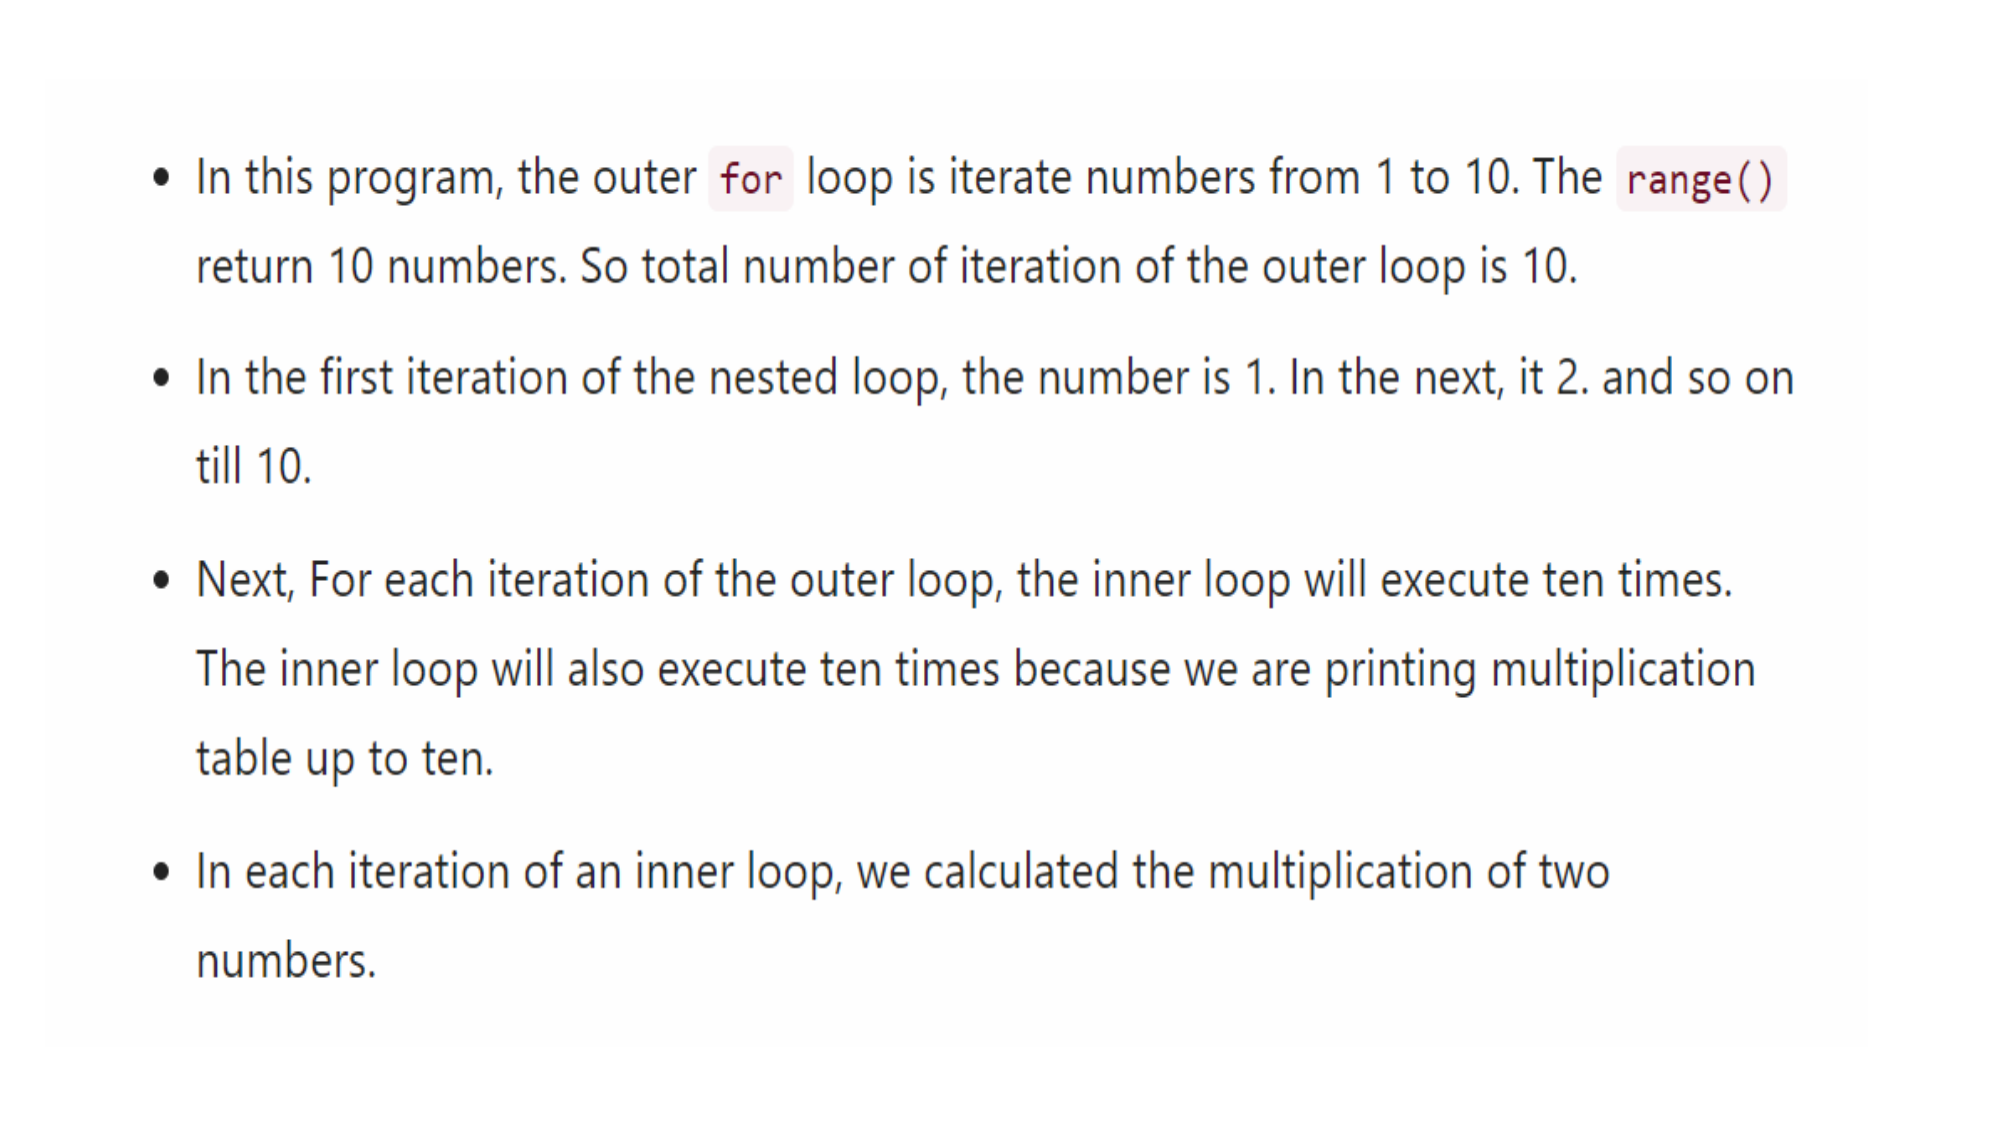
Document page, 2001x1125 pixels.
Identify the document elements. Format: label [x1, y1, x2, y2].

picture [45, 79, 1868, 1047]
